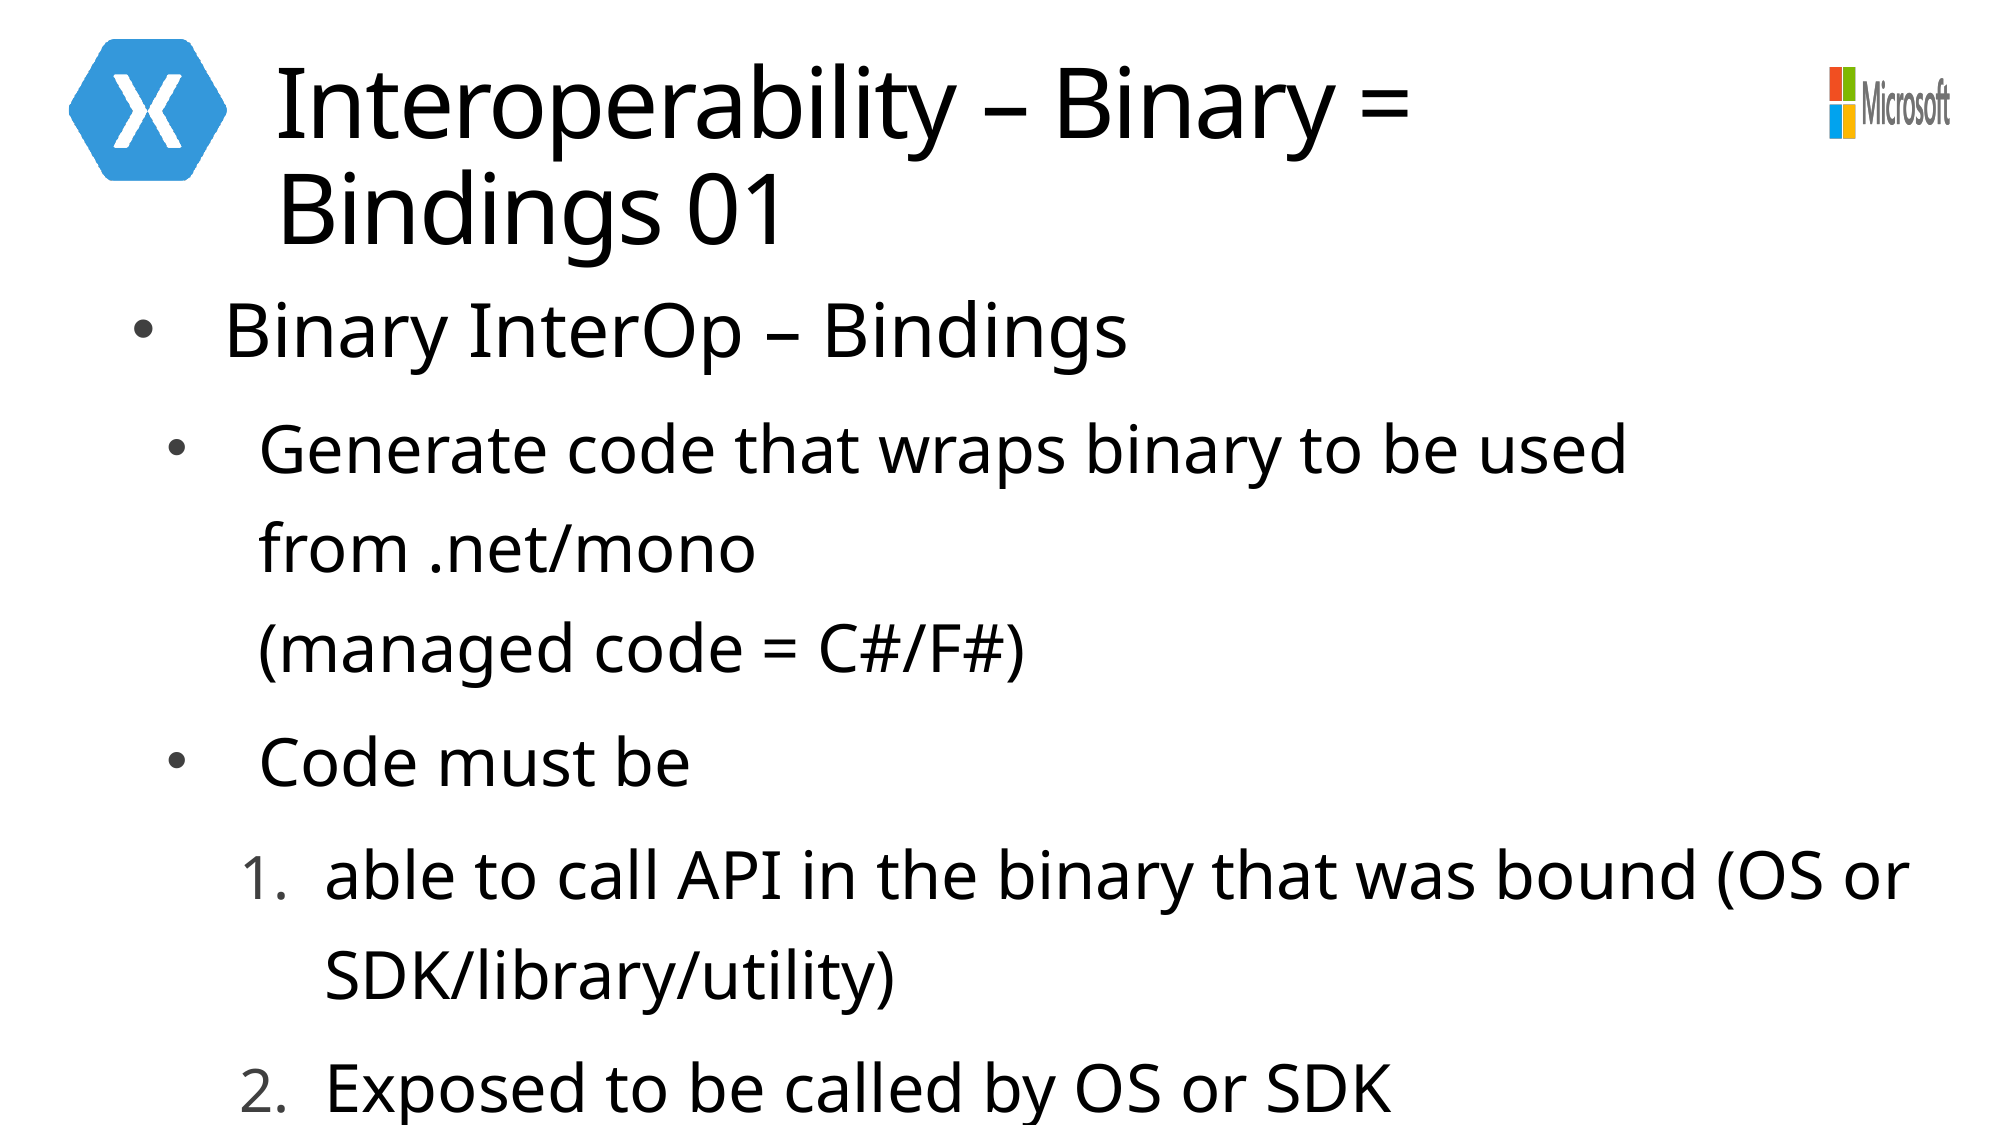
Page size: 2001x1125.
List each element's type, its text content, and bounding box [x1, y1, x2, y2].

picture [68, 39, 236, 181]
list Binary InterOp – Bindings Generate code that wraps binary to be used from .net/mono (managed code = C#/F#) Code must be able to call API in the binary that was bound (OS or SDK/library/utility) Exposed to be called by OS or SDK [68, 258, 1946, 1107]
title Interoperability – Binary = Bindings 01 [251, 39, 1763, 187]
picture [1813, 23, 1967, 181]
